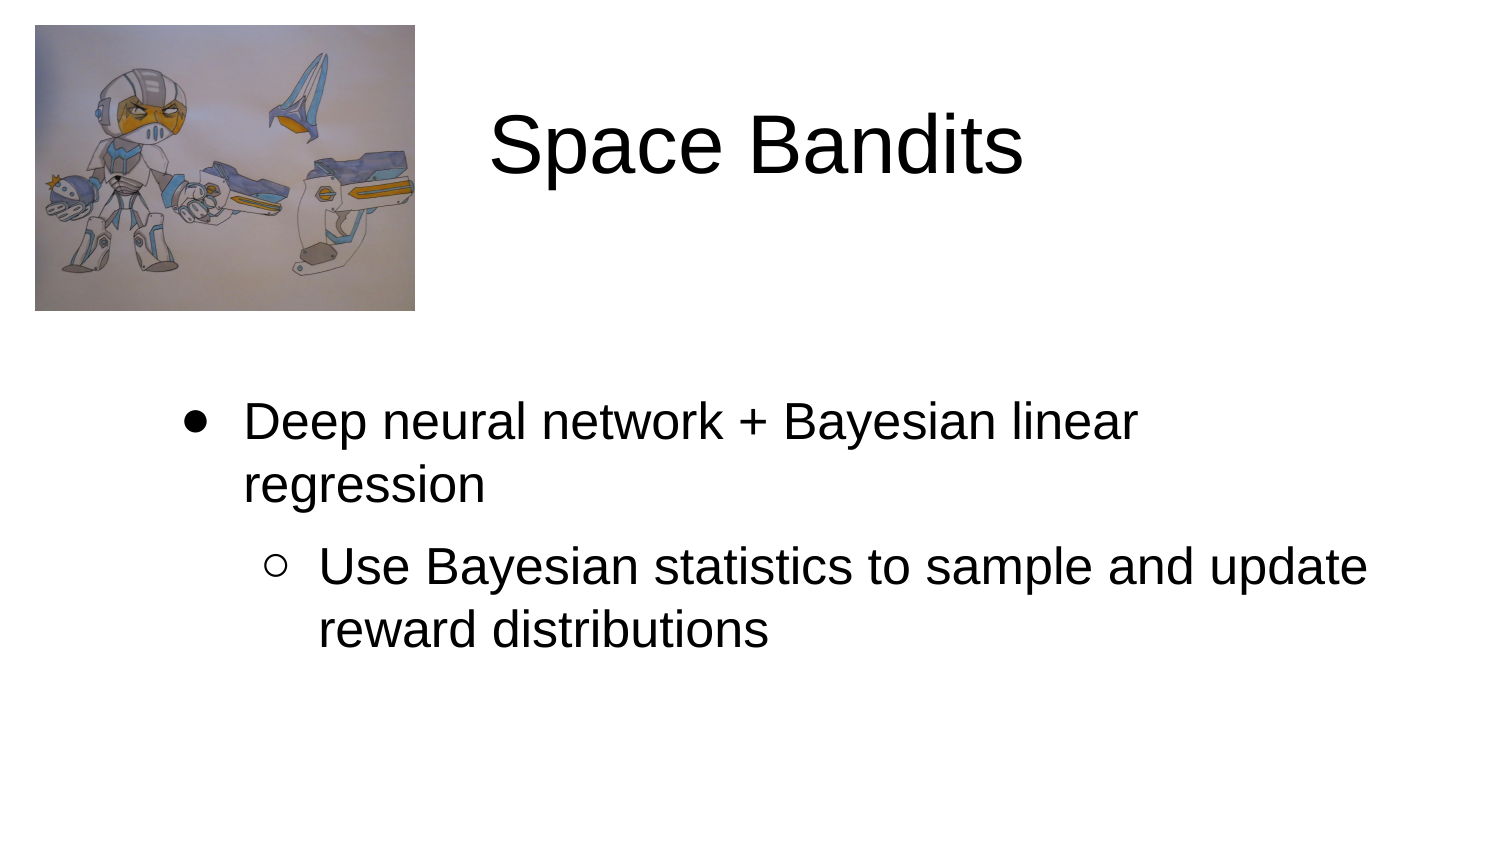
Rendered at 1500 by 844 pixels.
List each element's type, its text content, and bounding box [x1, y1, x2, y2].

title Space Bandits [421, 74, 1456, 205]
picture [34, 25, 416, 311]
text_box Deep neural network + Bayesian linear regression Use Bayesian statistics to sample and update reward distributions [153, 372, 1398, 673]
